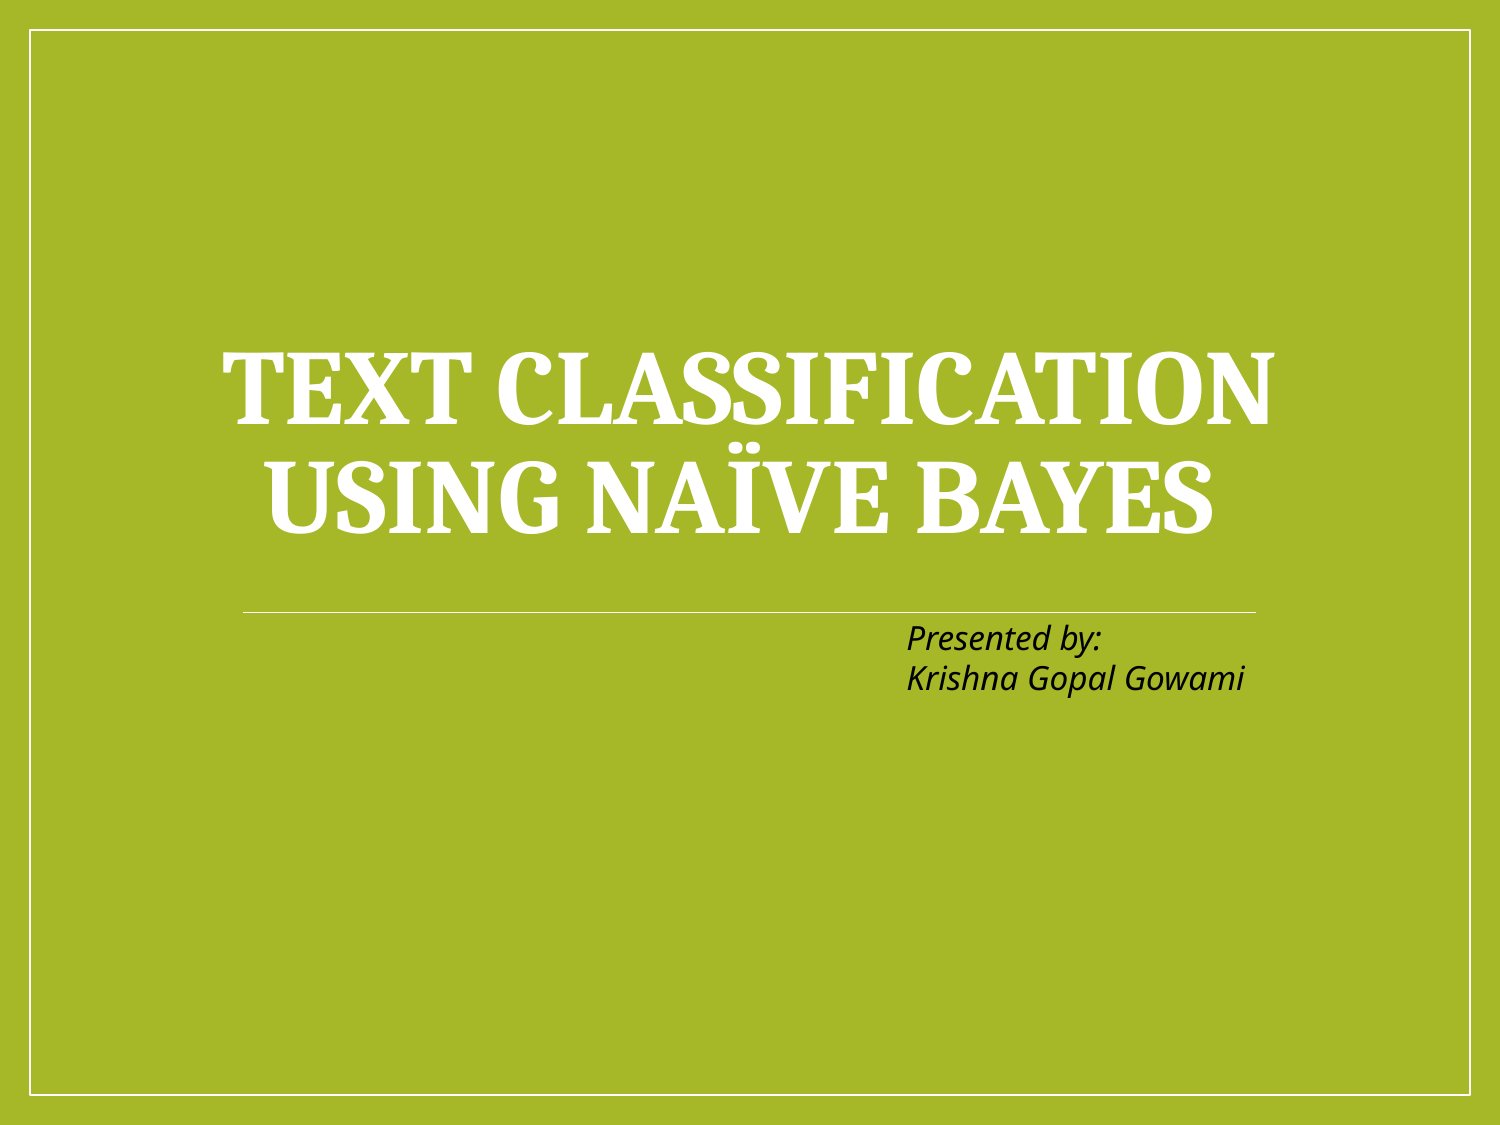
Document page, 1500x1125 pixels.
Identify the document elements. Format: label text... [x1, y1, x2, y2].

title TEXT CLASSIFICATION USING NAÏVE BAYES [112, 328, 1388, 563]
text_box Presented by: Krishna Gopal Gowami [891, 609, 1338, 705]
